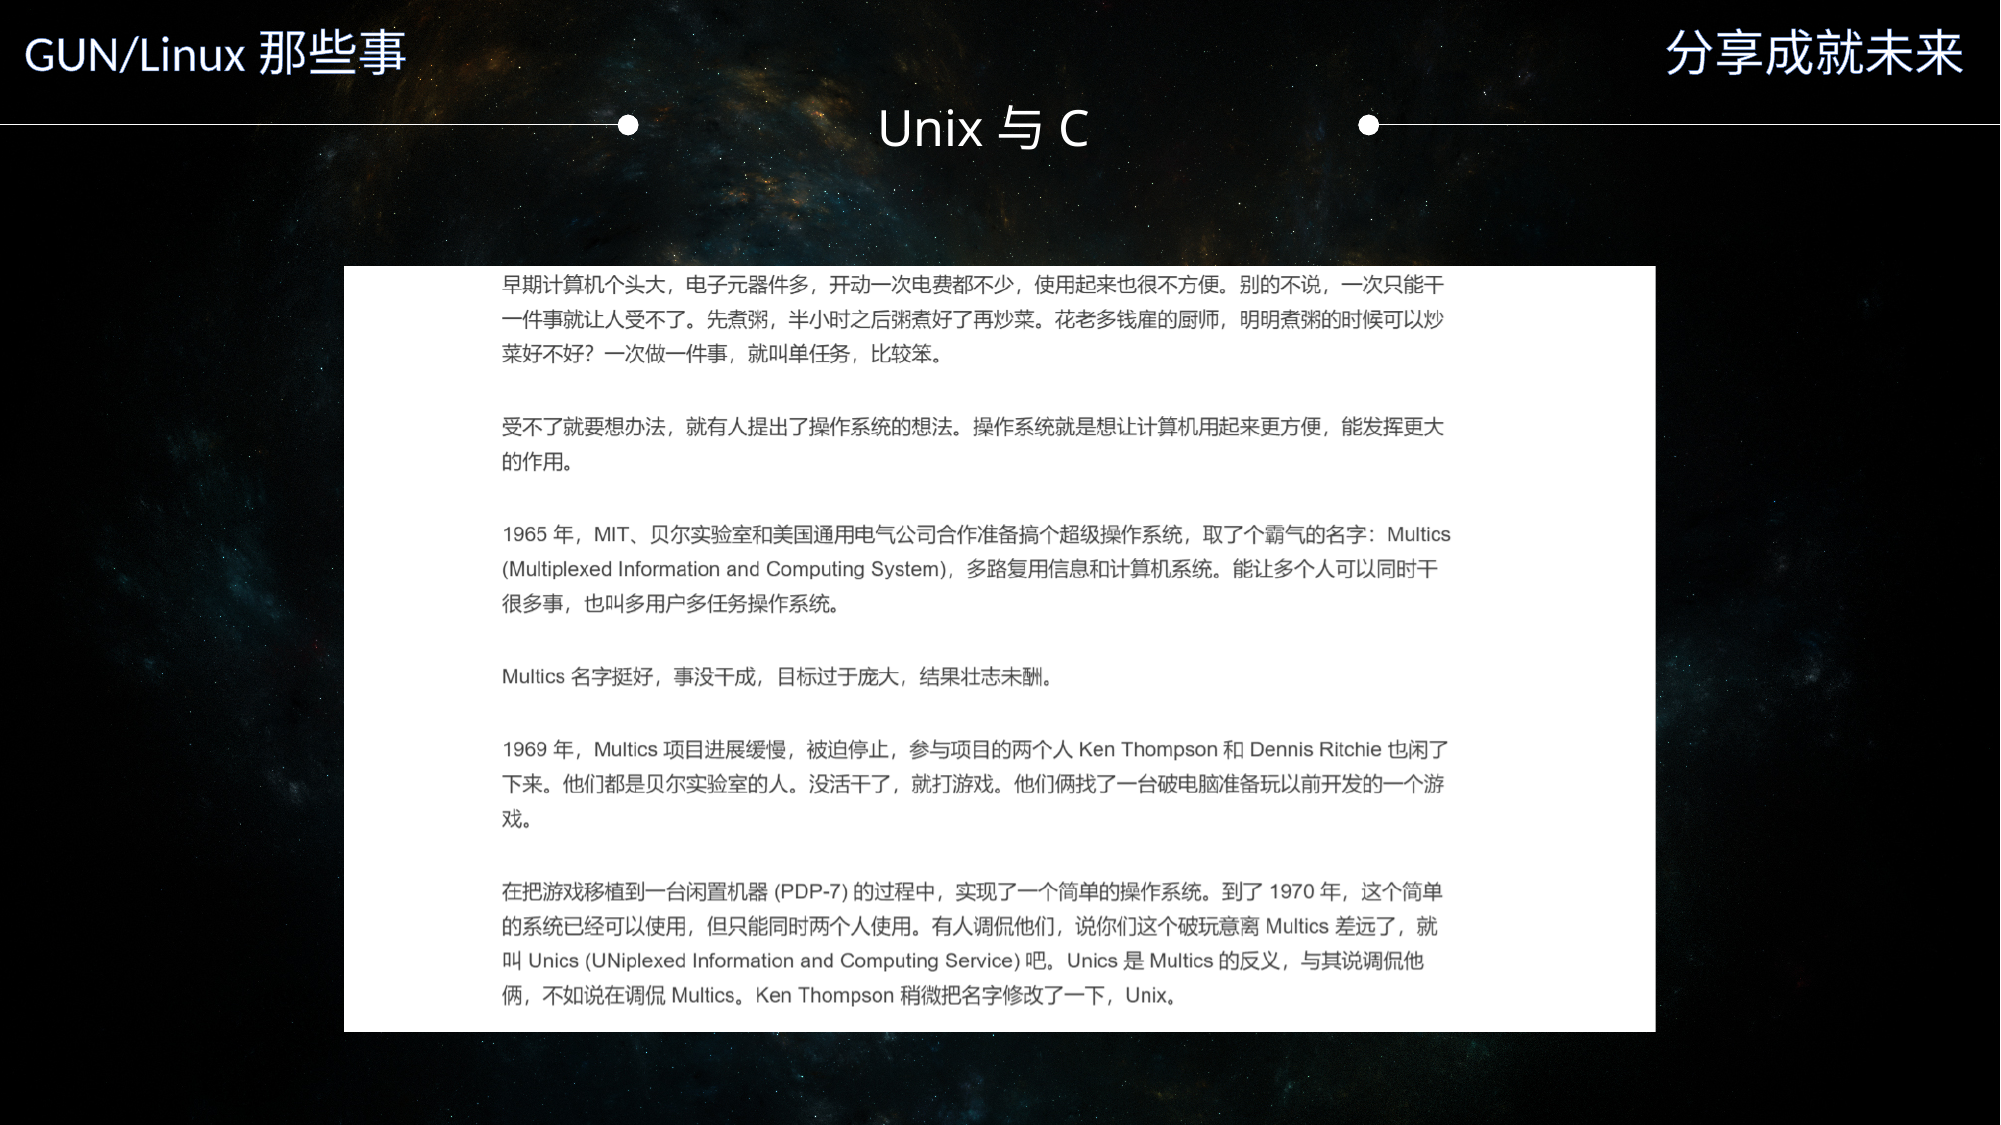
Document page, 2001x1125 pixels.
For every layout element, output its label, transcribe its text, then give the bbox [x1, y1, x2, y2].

picture [0, 0, 2000, 1125]
text_box Unix与C [862, 88, 1138, 164]
text_box GUN/Linux那些事 [9, 13, 423, 89]
text_box 分享成就未来 [1649, 13, 1980, 89]
